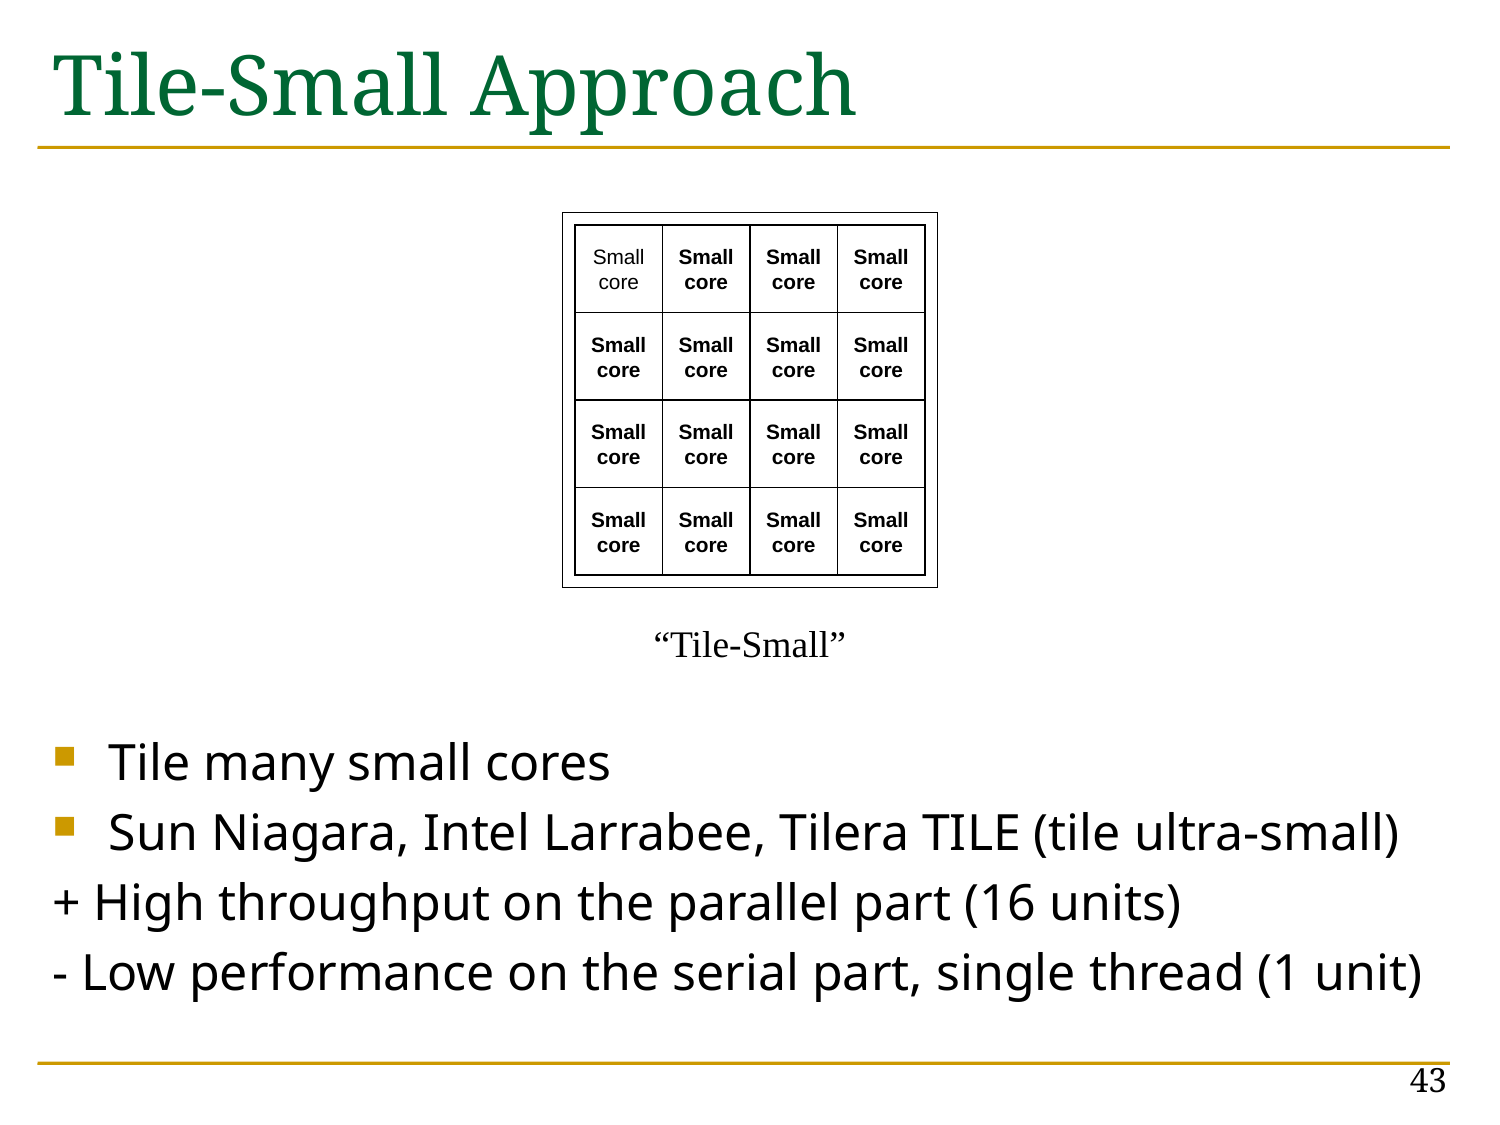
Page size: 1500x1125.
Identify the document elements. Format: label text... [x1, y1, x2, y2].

list Tile many small cores Sun Niagara, Intel Larrabee, Tilera TILE (tile ultra-small) + High throughput on the parallel part (16 units) - Low performance on the serial part, single thread (1 unit) [37, 163, 1450, 1016]
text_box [562, 212, 938, 673]
slide_number 43 [1111, 1036, 1462, 1112]
title Tile-Small Approach [37, 24, 1450, 163]
